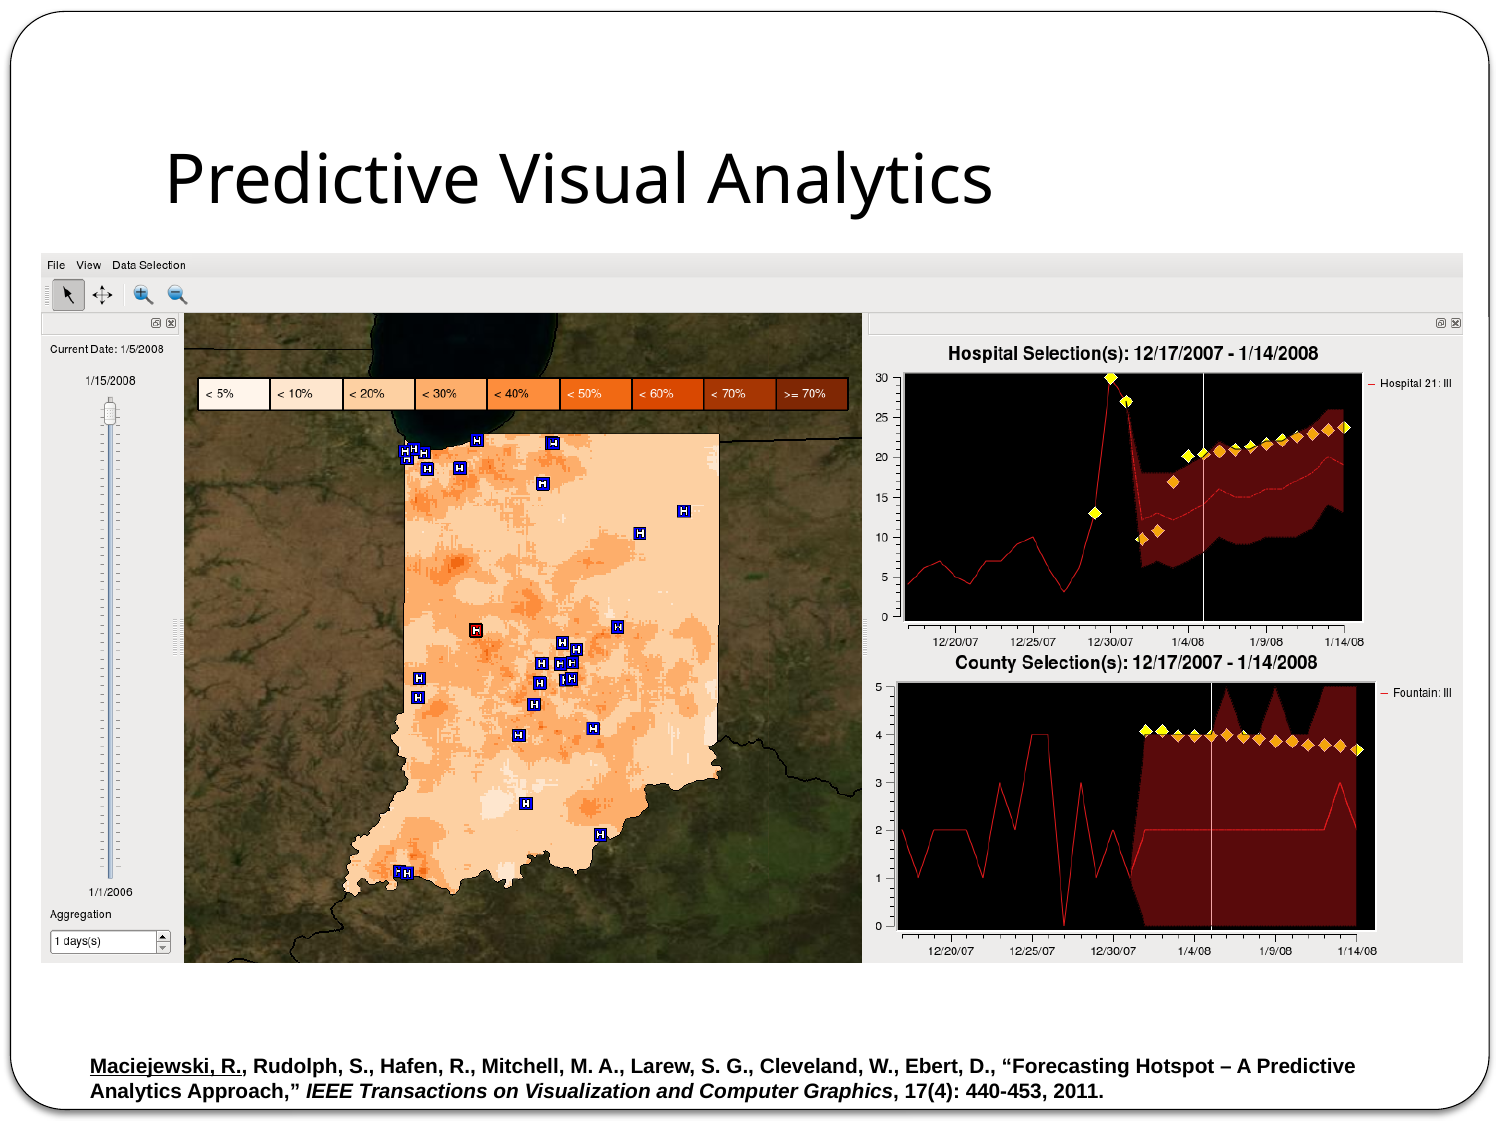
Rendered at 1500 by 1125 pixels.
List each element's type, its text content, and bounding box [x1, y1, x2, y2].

picture [41, 253, 1463, 963]
text_box Maciejewski, R., Rudolph, S., Hafen, R., Mitchell, M. A., Larew, S. G., Cleveland, W., Ebert, D., “Forecasting Hotspot – A Predictive Analytics Approach,” IEEE Transactions on Visualization and Computer Graphics, 17(4): 440-453, 2011. [74, 1045, 1394, 1111]
title Predictive Visual Analytics [150, 45, 1425, 233]
